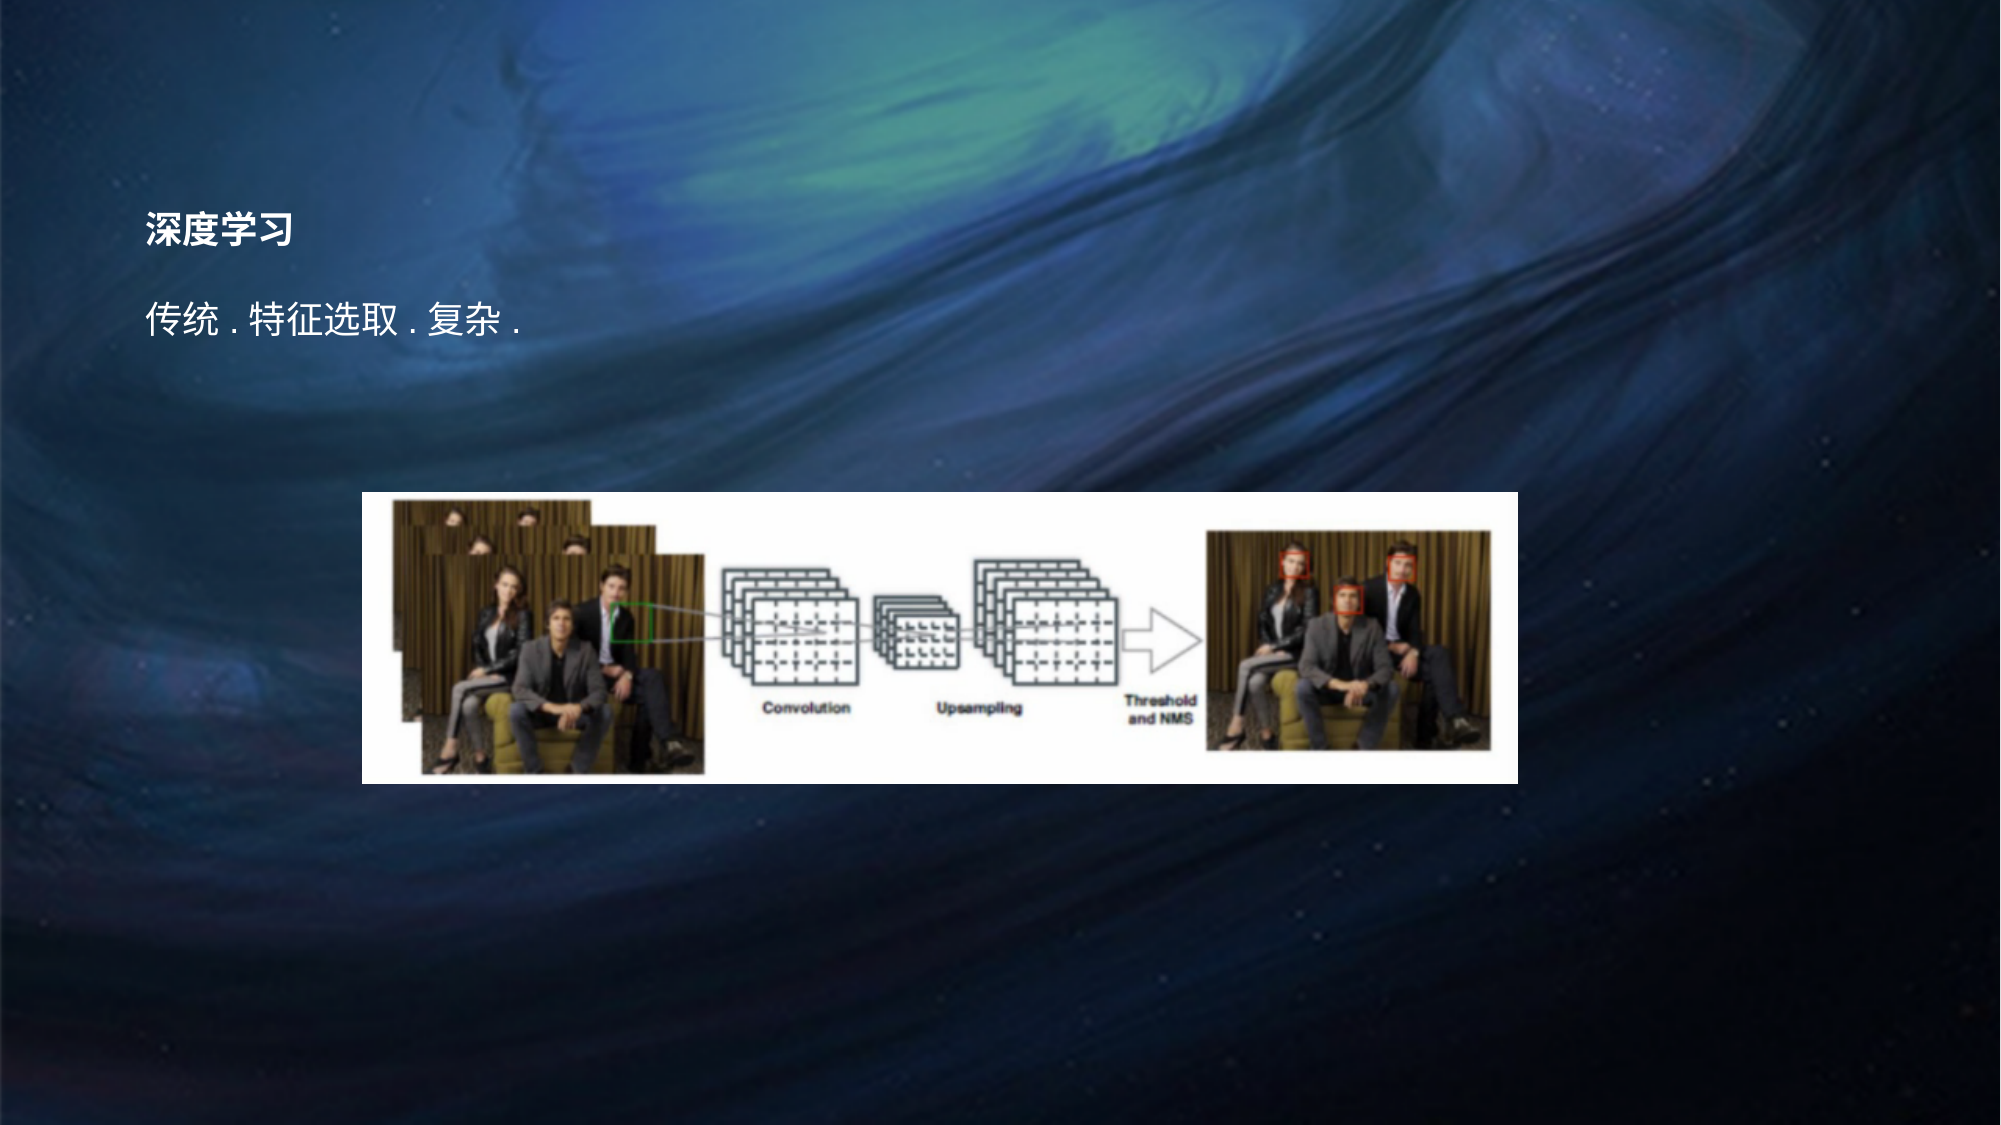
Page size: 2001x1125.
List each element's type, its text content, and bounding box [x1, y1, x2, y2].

picture [0, 0, 2001, 1125]
text_box 深度学习 传统.特征选取.复杂. [130, 198, 1883, 348]
